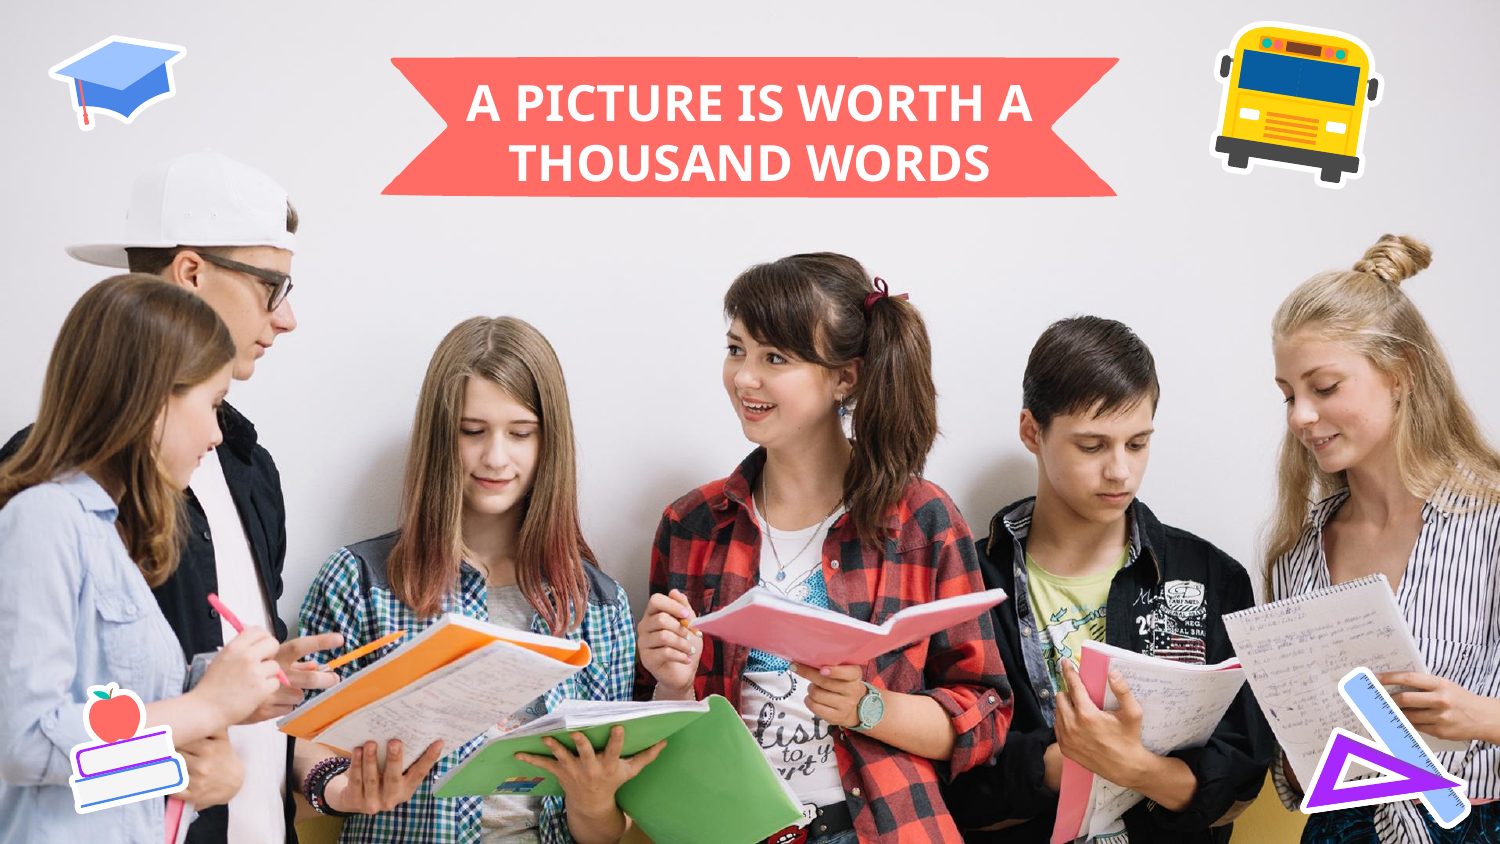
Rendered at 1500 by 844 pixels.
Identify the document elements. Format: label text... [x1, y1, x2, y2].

list A PICTURE IS WORTH A THOUSAND WORDS [380, 56, 1120, 198]
picture [0, 0, 1500, 844]
